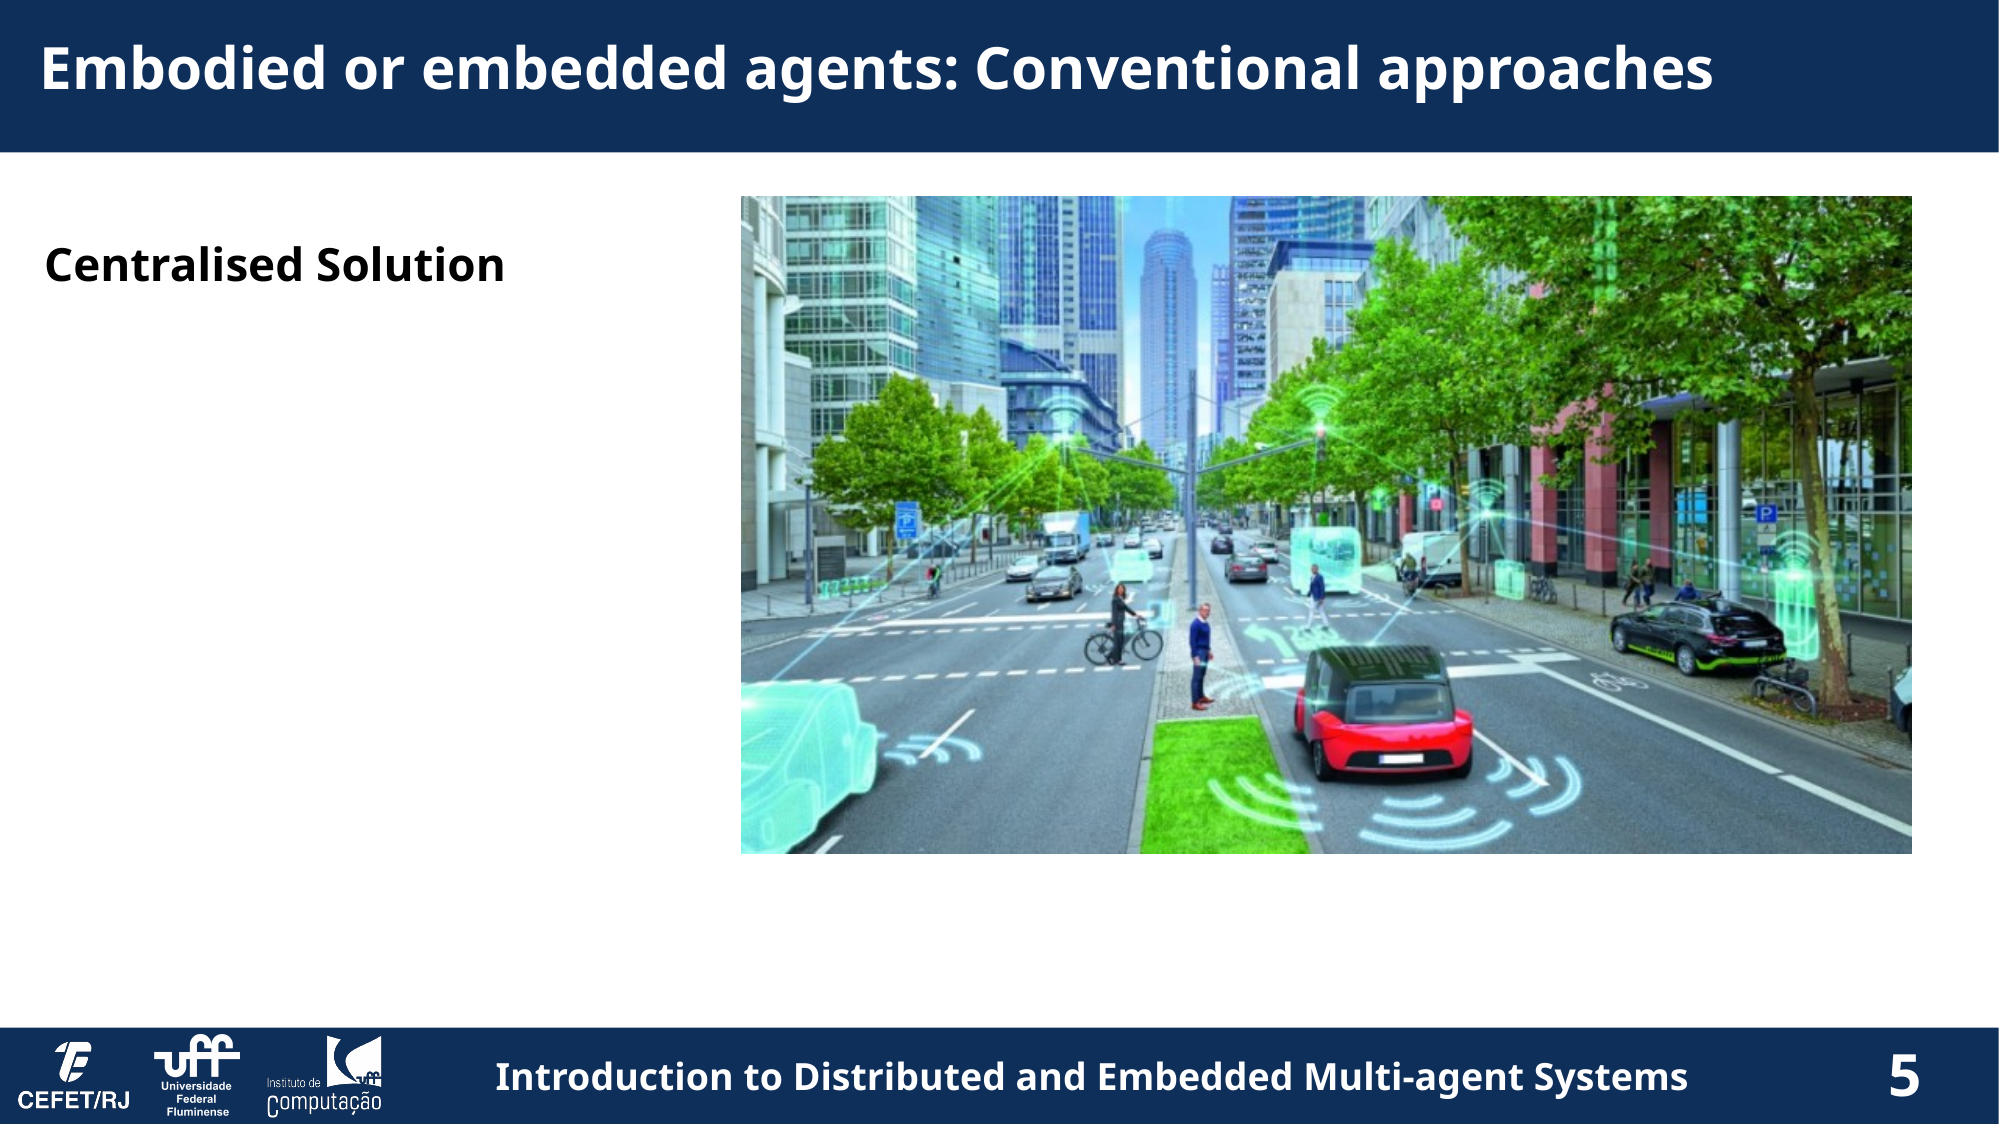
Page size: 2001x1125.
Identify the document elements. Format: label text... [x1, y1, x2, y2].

text_box Centralised Solution [29, 228, 632, 943]
picture [265, 1033, 383, 1118]
picture [741, 196, 1912, 855]
picture [153, 1033, 241, 1121]
picture [18, 1021, 129, 1125]
text_box Embodied or embedded agents: Conventional approaches [25, 23, 1998, 116]
